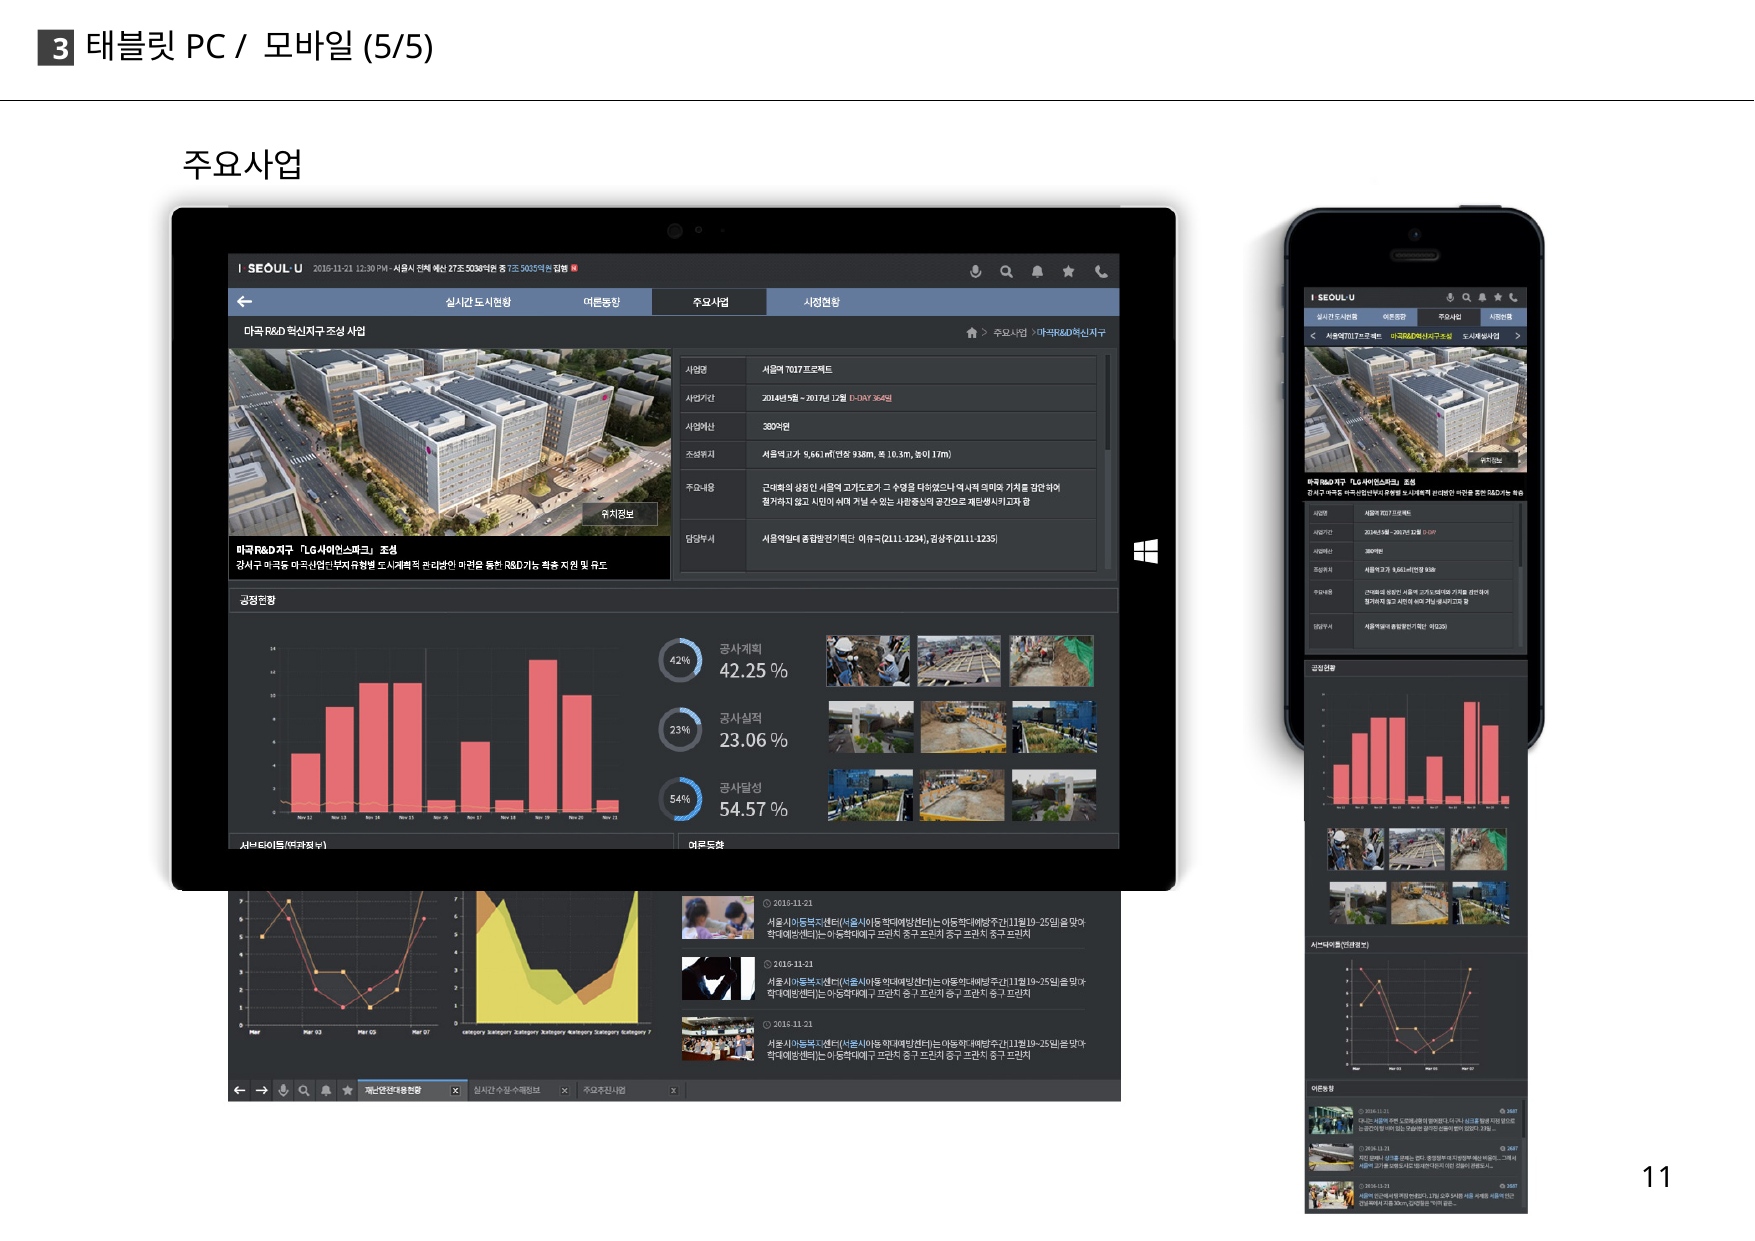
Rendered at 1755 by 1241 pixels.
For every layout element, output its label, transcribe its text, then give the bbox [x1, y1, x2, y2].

text_box 태블릿PC / 모바일(5/5) [71, 17, 449, 73]
picture [1242, 151, 1585, 1225]
picture [144, 109, 1224, 1235]
text_box 3 [35, 27, 71, 68]
